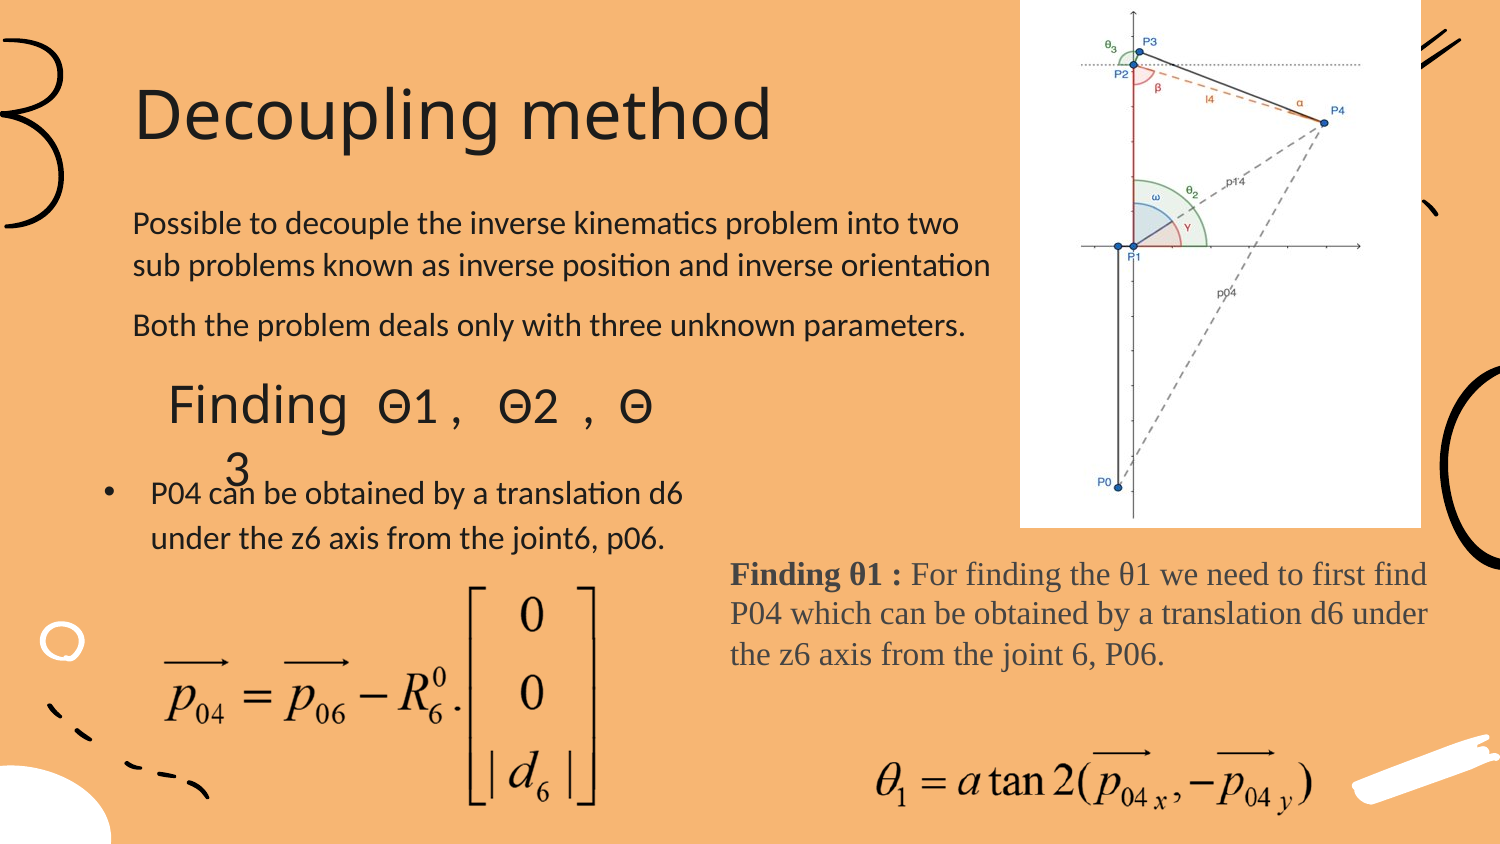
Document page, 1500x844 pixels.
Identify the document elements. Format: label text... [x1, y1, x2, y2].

subtitle Possible to decouple the inverse kinematics problem into two sub problems known as inverse position and inverse orientation Both the problem deals only with three unknown parameters. [117, 183, 1015, 337]
subtitle Finding Θ1 , Θ2 , Θ3 [134, 356, 682, 450]
picture [155, 574, 606, 818]
subtitle P04 can be obtained by a translation d6 under the z6 axis from the joint6, p06. [88, 450, 805, 604]
picture [1020, 0, 1421, 528]
picture [868, 739, 1320, 826]
text_box Finding θ1 : For finding the θ1 we need to first find P04 which can be obtained by a translation d6 under the z6 axis from the joint 6, P06. [715, 544, 1457, 714]
title Decoupling method [118, 55, 1015, 144]
